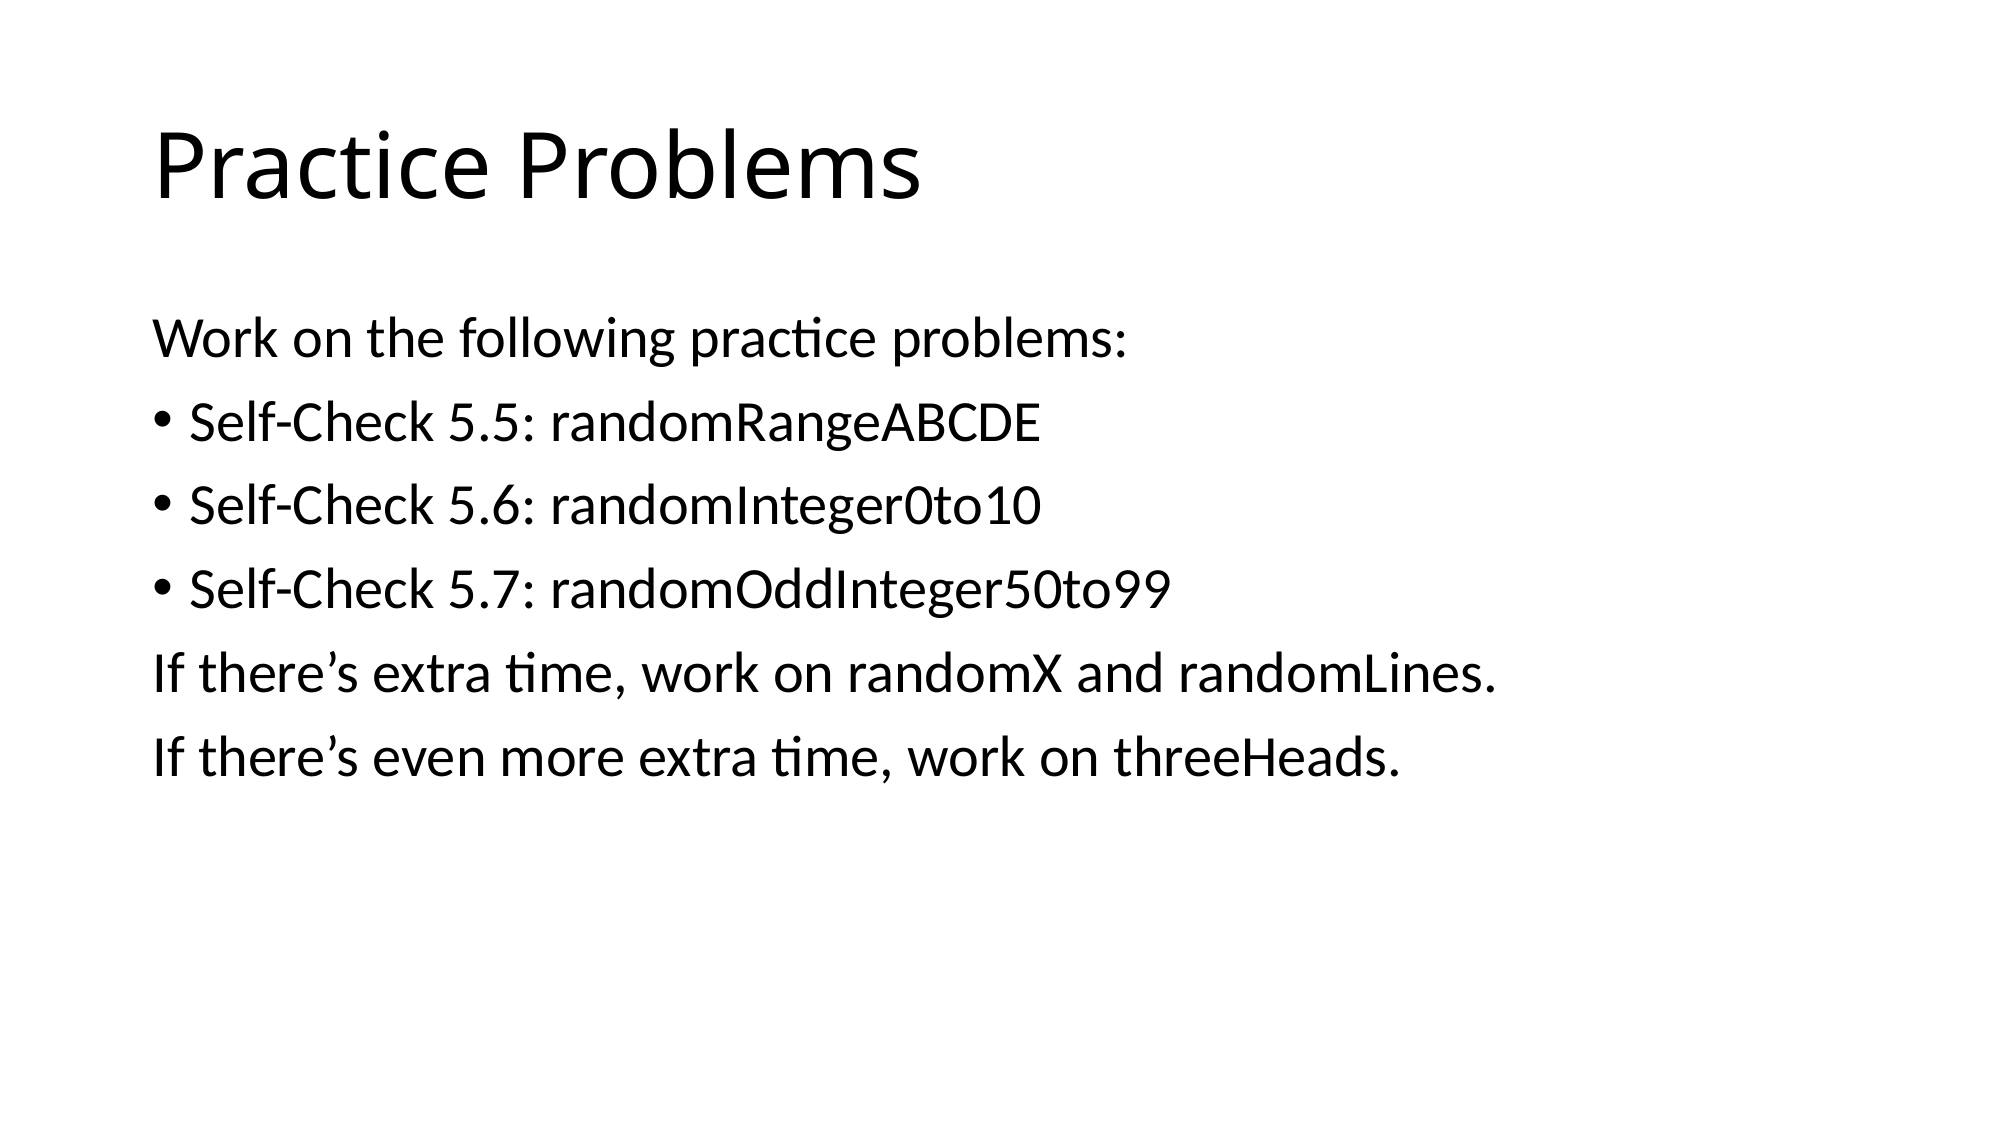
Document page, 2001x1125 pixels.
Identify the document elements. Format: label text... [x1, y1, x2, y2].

list Work on the following practice problems: Self-Check 5.5: randomRangeABCDE Self-Check 5.6: randomInteger0to10 Self-Check 5.7: randomOddInteger50to99 If there’s extra time, work on randomX and randomLines. If there’s even more extra time, work on threeHeads. [137, 299, 1863, 1014]
title Practice Problems [137, 59, 1863, 278]
